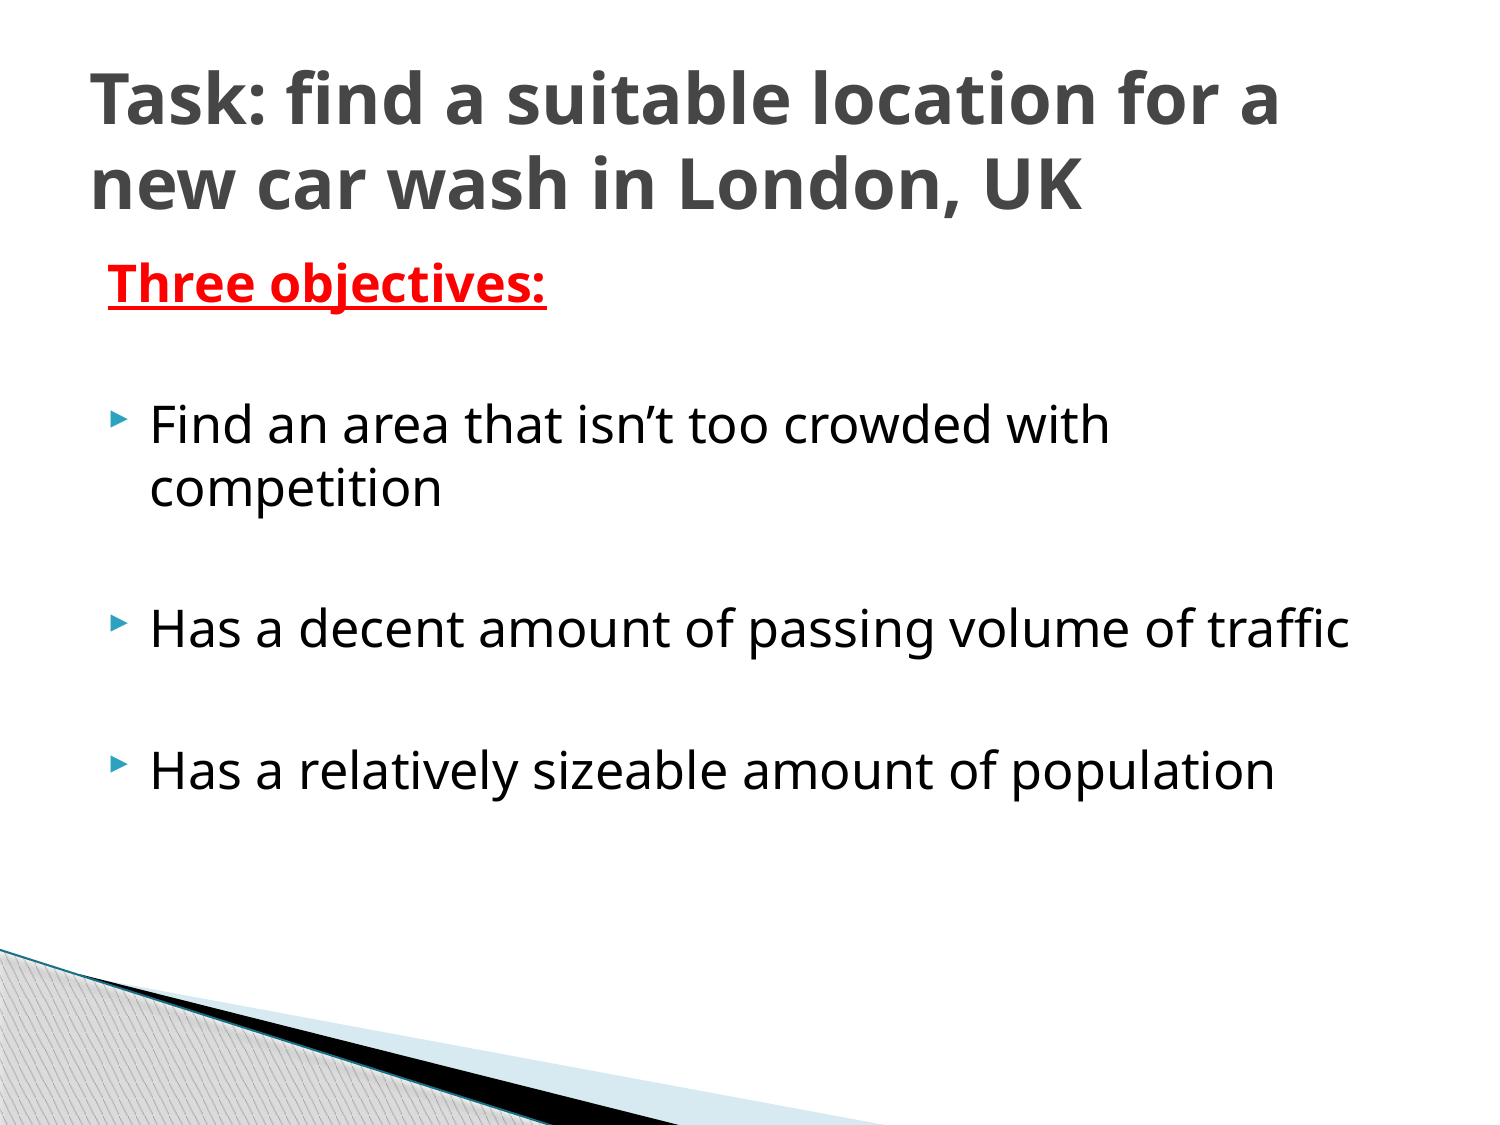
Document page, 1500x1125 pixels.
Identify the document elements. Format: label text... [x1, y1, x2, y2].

title Task: find a suitable location for a new car wash in London, UK [75, 45, 1425, 233]
list Three objectives: Find an area that isn’t too crowded with competition Has a decent amount of passing volume of traffic Has a relatively sizeable amount of population [75, 243, 1425, 986]
